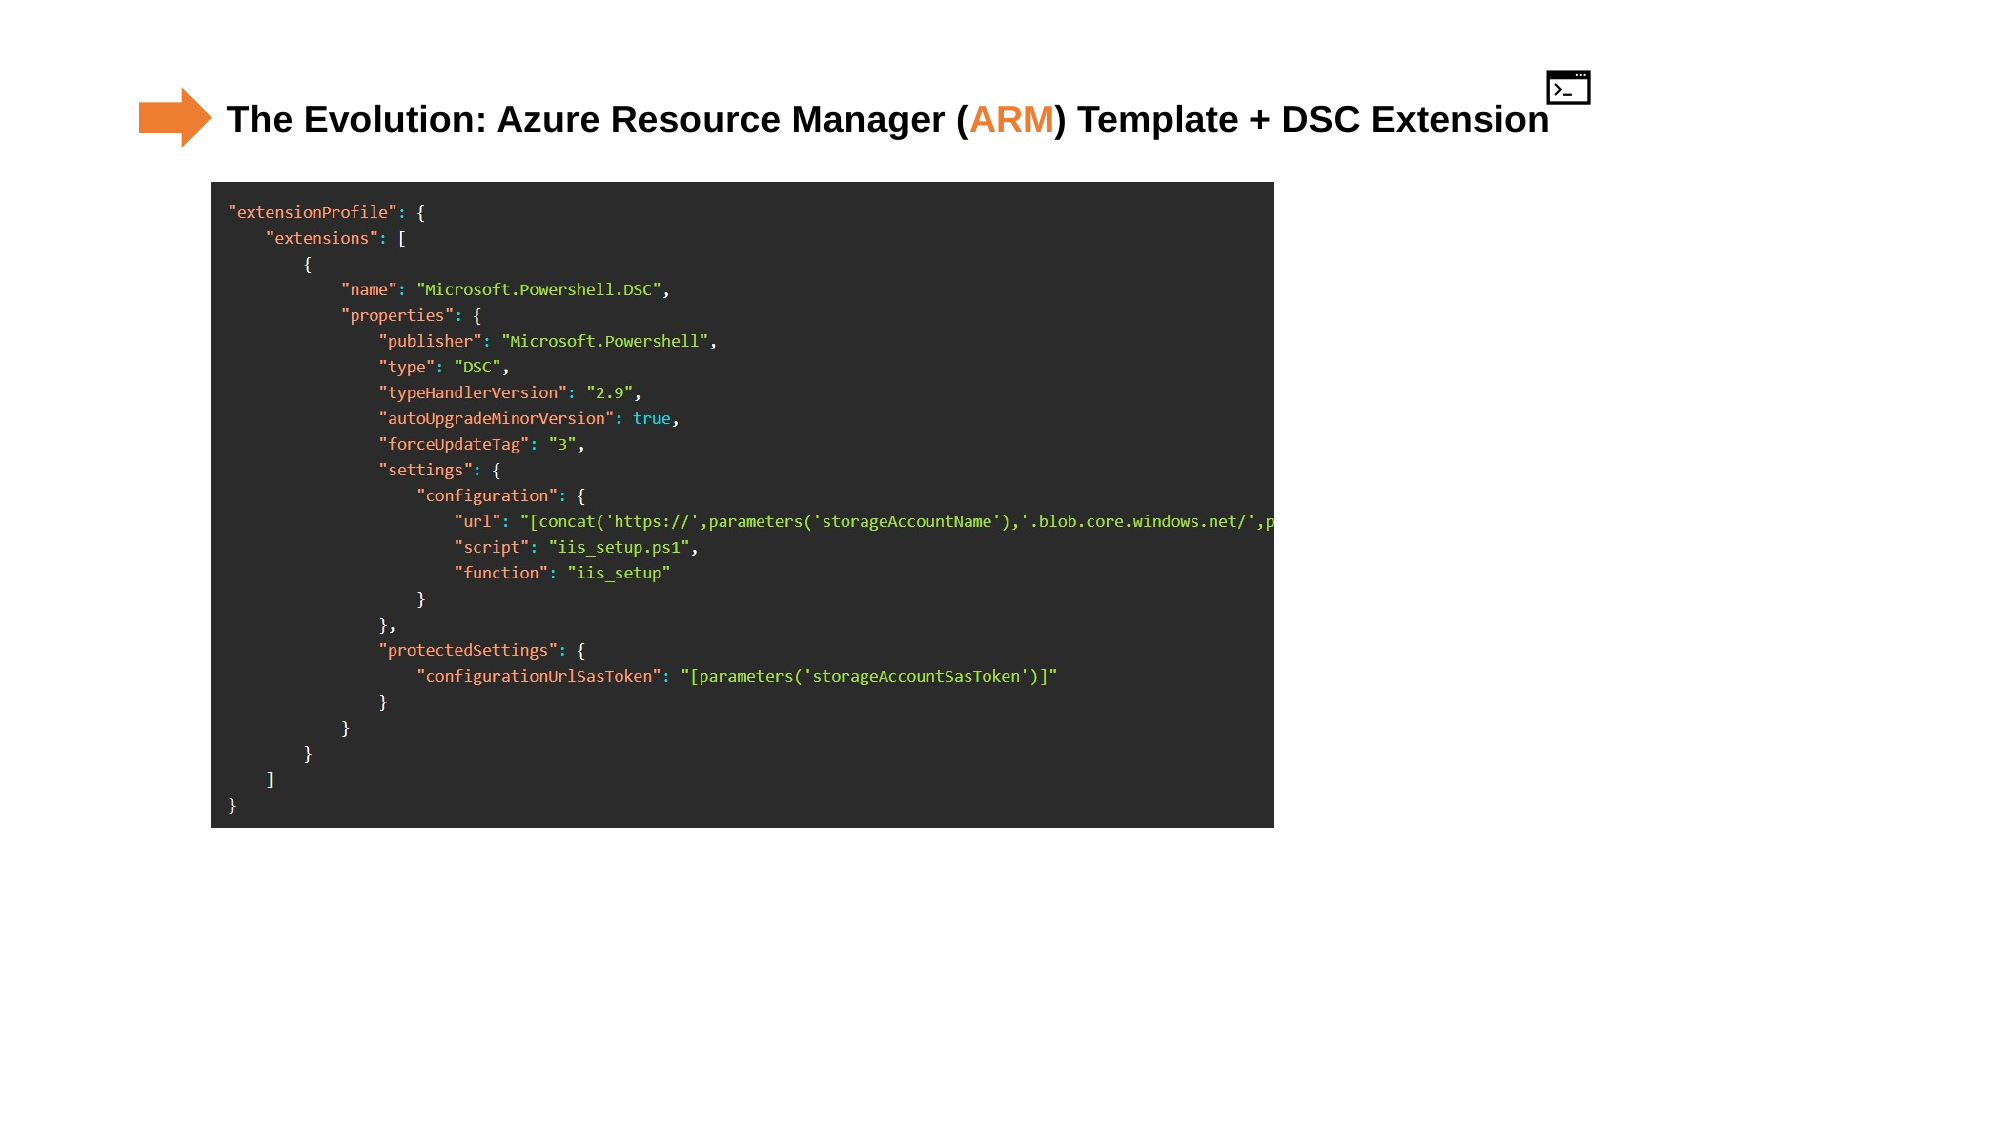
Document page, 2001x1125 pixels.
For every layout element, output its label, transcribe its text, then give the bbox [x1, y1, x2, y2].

picture [1542, 61, 1595, 114]
text_box The Evolution: Azure Resource Manager (ARM) Template + DSC Extension [211, 87, 1569, 148]
text_box [138, 84, 211, 151]
picture [211, 182, 1274, 828]
